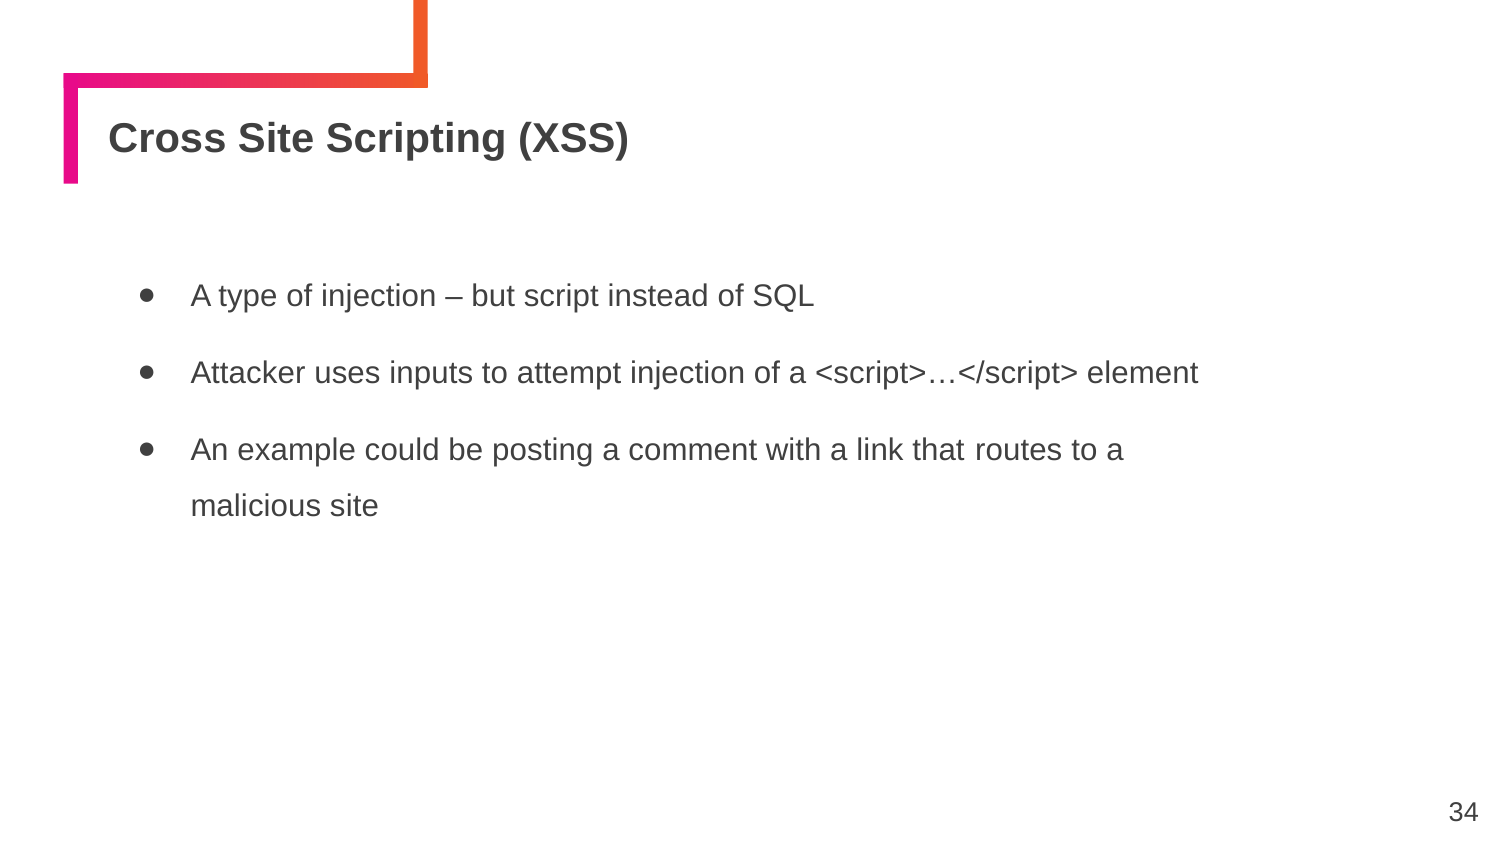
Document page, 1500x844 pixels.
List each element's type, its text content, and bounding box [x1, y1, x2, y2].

title Cross Site Scripting (XSS) [100, 117, 1455, 169]
text_box A type of injection – but script instead of SQL Attacker uses inputs to attempt injection of a <script>…</script> element An example could be posting a comment with a link that routes to a malicious site [100, 241, 1264, 770]
slide_number 34 [1403, 779, 1494, 844]
